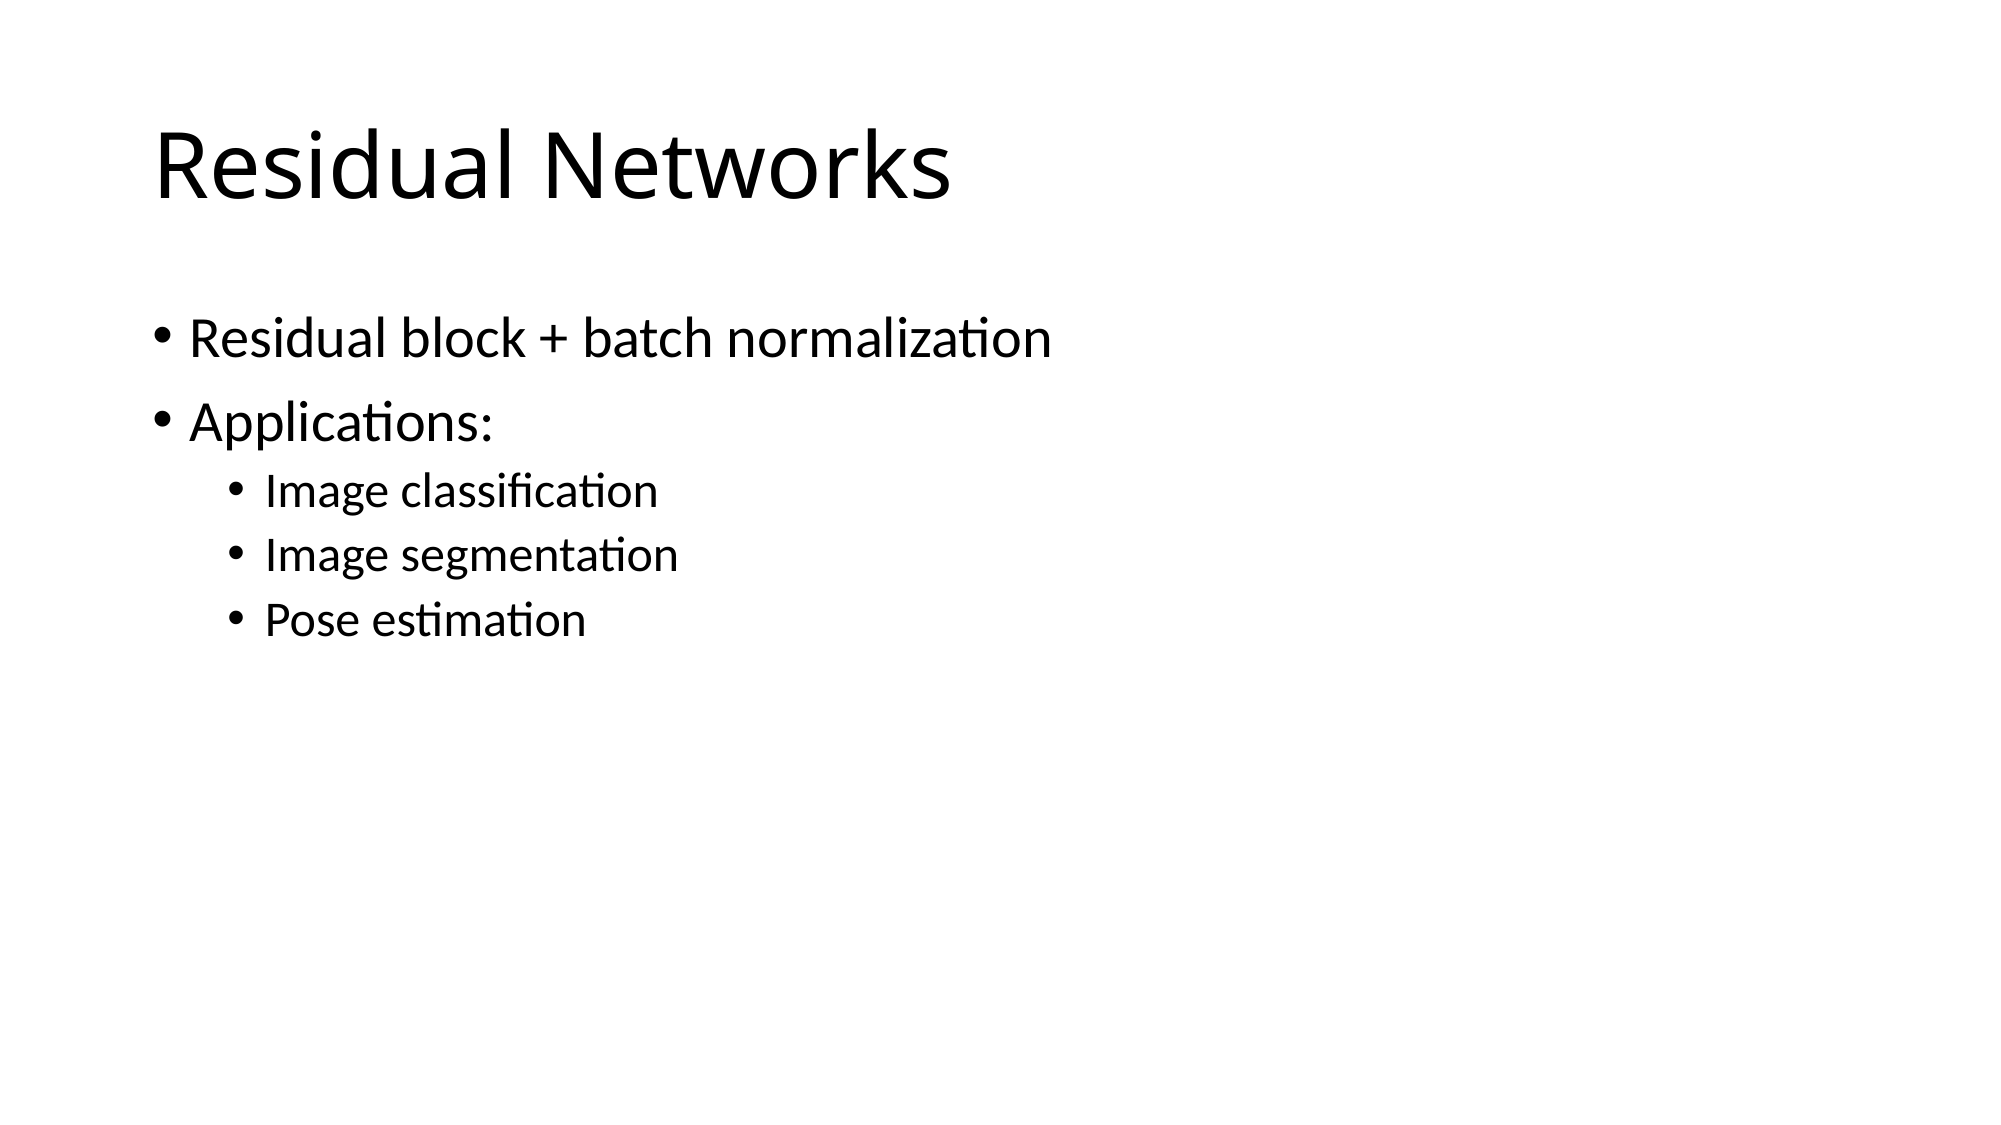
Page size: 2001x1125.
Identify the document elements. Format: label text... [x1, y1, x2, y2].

list Residual block + batch normalization Applications: Image classification Image segmentation Pose estimation [137, 299, 1863, 1014]
title Residual Networks [137, 59, 1863, 278]
